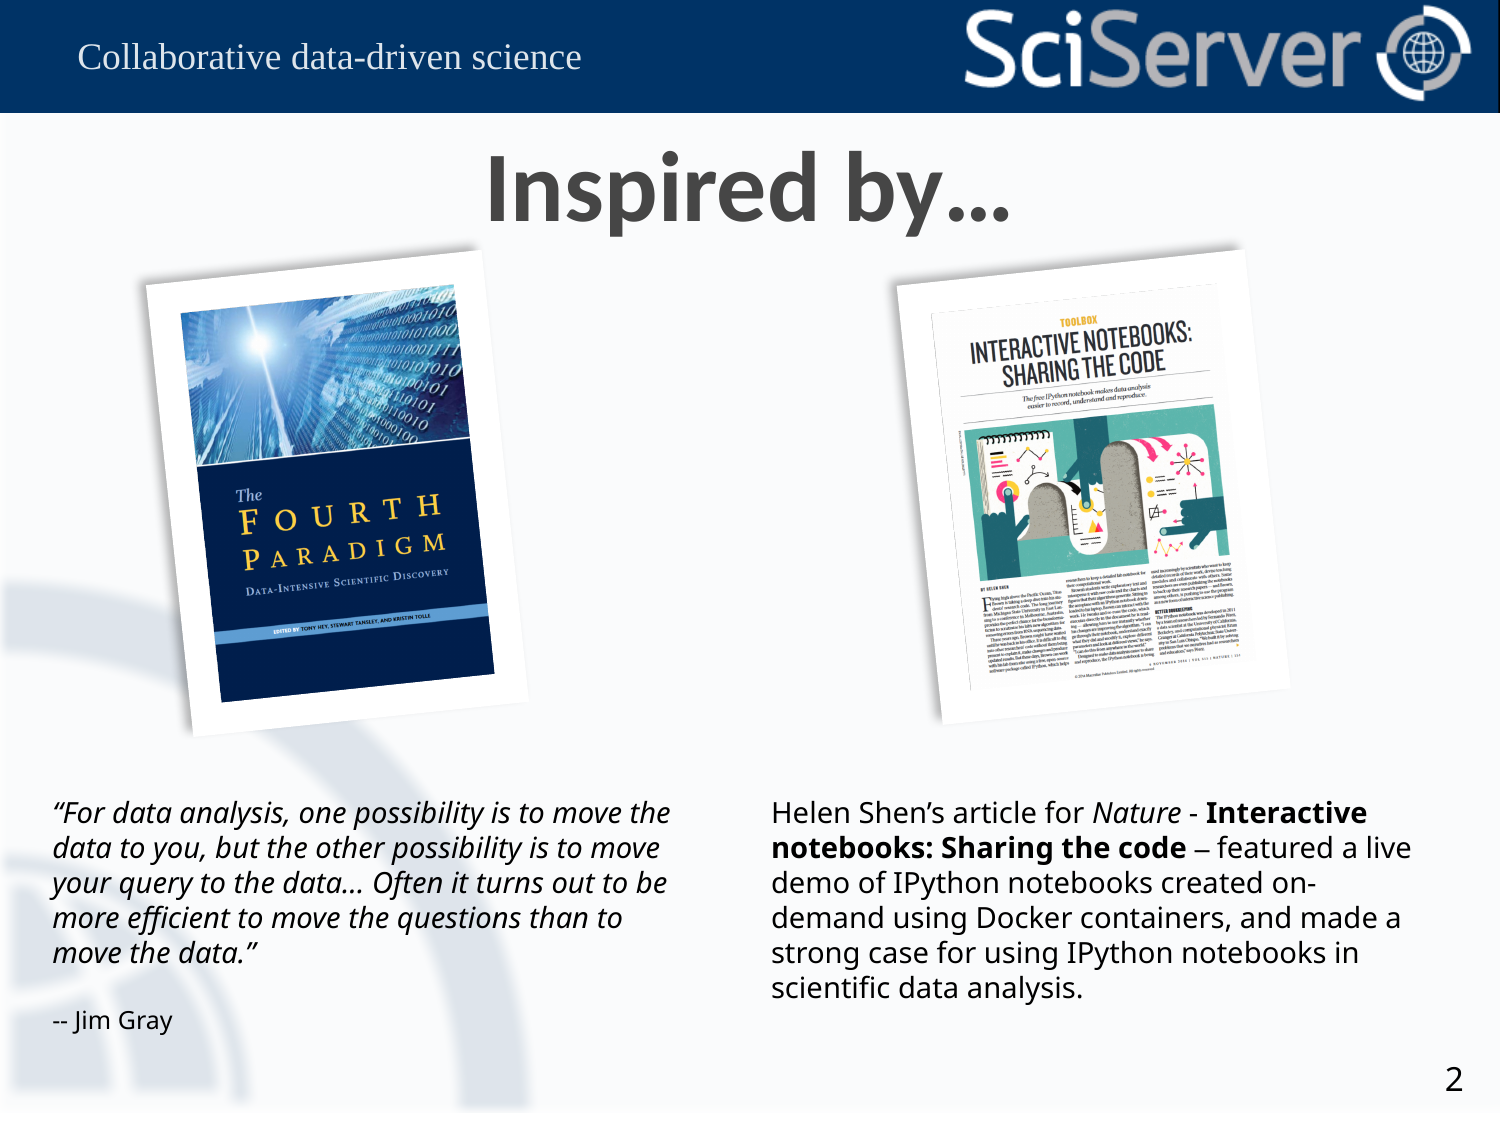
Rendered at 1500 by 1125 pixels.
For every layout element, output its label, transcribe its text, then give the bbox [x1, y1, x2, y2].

text_box “For data analysis, one possibility is to move the data to you, but the other possibility is to move your query to the data… Often it turns out to be more efficient to move the questions than to move the data.” -- Jim Gray [37, 787, 713, 1042]
picture [181, 285, 494, 702]
picture [0, 0, 1500, 113]
title Inspired by… [75, 112, 1425, 250]
picture [932, 284, 1256, 690]
slide_number 2 [1418, 1051, 1479, 1112]
text_box Helen Shen’s article for Nature - Interactive notebooks: Sharing the code – featured a live demo of IPython notebooks created on-demand using Docker containers, and made a strong case for using IPython notebooks in scientific data analysis. [756, 786, 1432, 1012]
